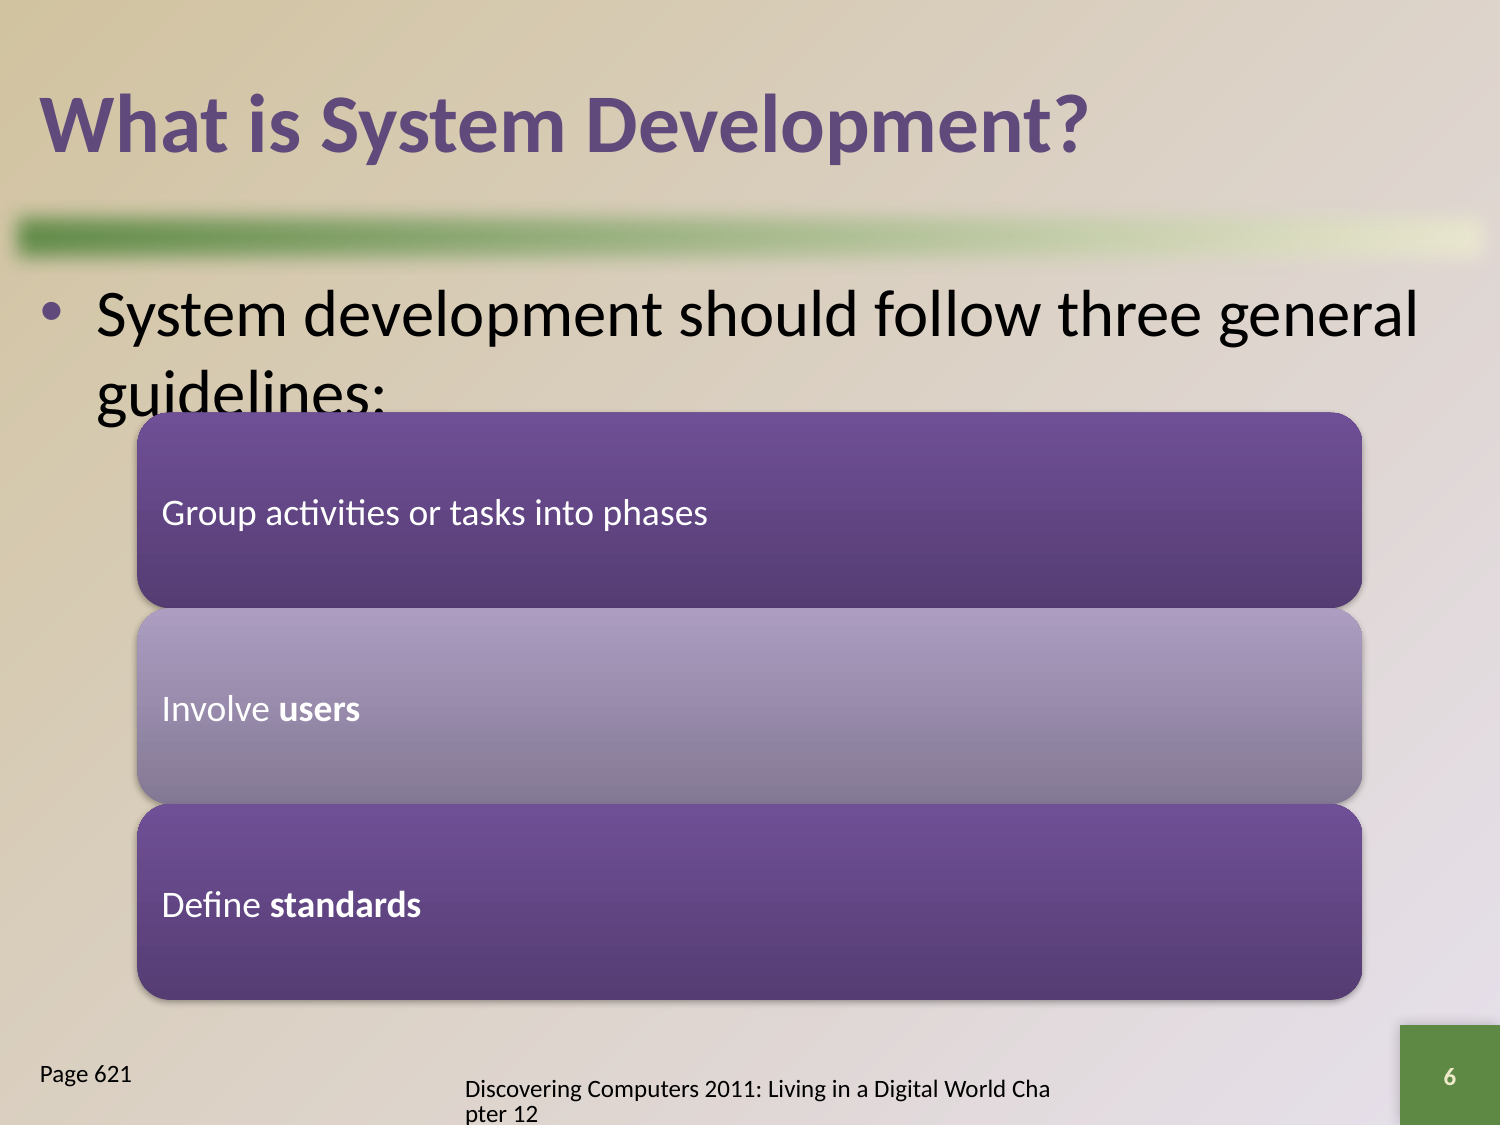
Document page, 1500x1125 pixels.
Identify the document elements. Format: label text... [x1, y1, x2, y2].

list System development should follow three general guidelines: [24, 262, 1475, 1025]
slide_number 6 [1400, 1025, 1500, 1125]
title What is System Development? [24, 24, 1475, 213]
footer Discovering Computers 2011: Living in a Digital World Chapter 12 [450, 1050, 1075, 1125]
list Page 621 [24, 1050, 300, 1125]
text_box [137, 412, 1363, 1001]
